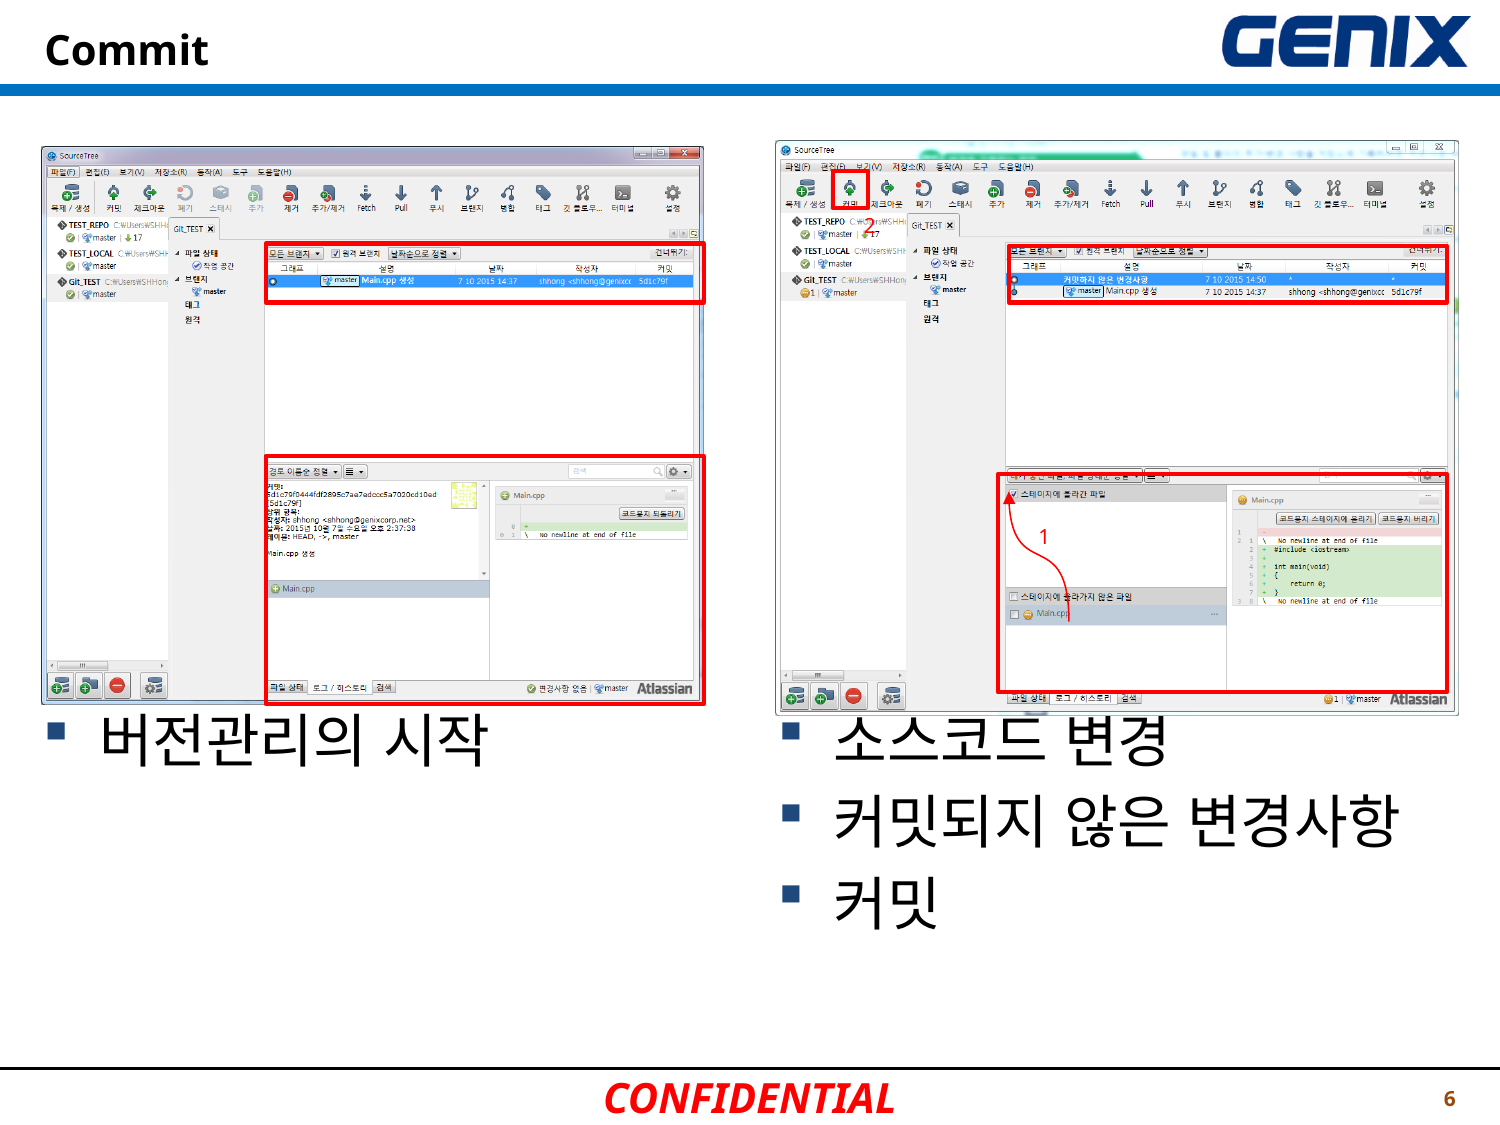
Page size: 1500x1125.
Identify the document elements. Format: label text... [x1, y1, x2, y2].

title Commit [29, 15, 1211, 82]
picture [775, 140, 1459, 717]
slide_number 6 [1315, 1082, 1471, 1117]
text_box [973, 526, 1105, 587]
footer CONFIDENTIAL [512, 1082, 988, 1119]
picture [1222, 15, 1471, 67]
list 소스코드 변경 커밋되지 않은 변경사항 커밋 [762, 125, 1471, 1035]
picture [41, 146, 705, 705]
list 버전관리의 시작 [27, 125, 736, 1035]
